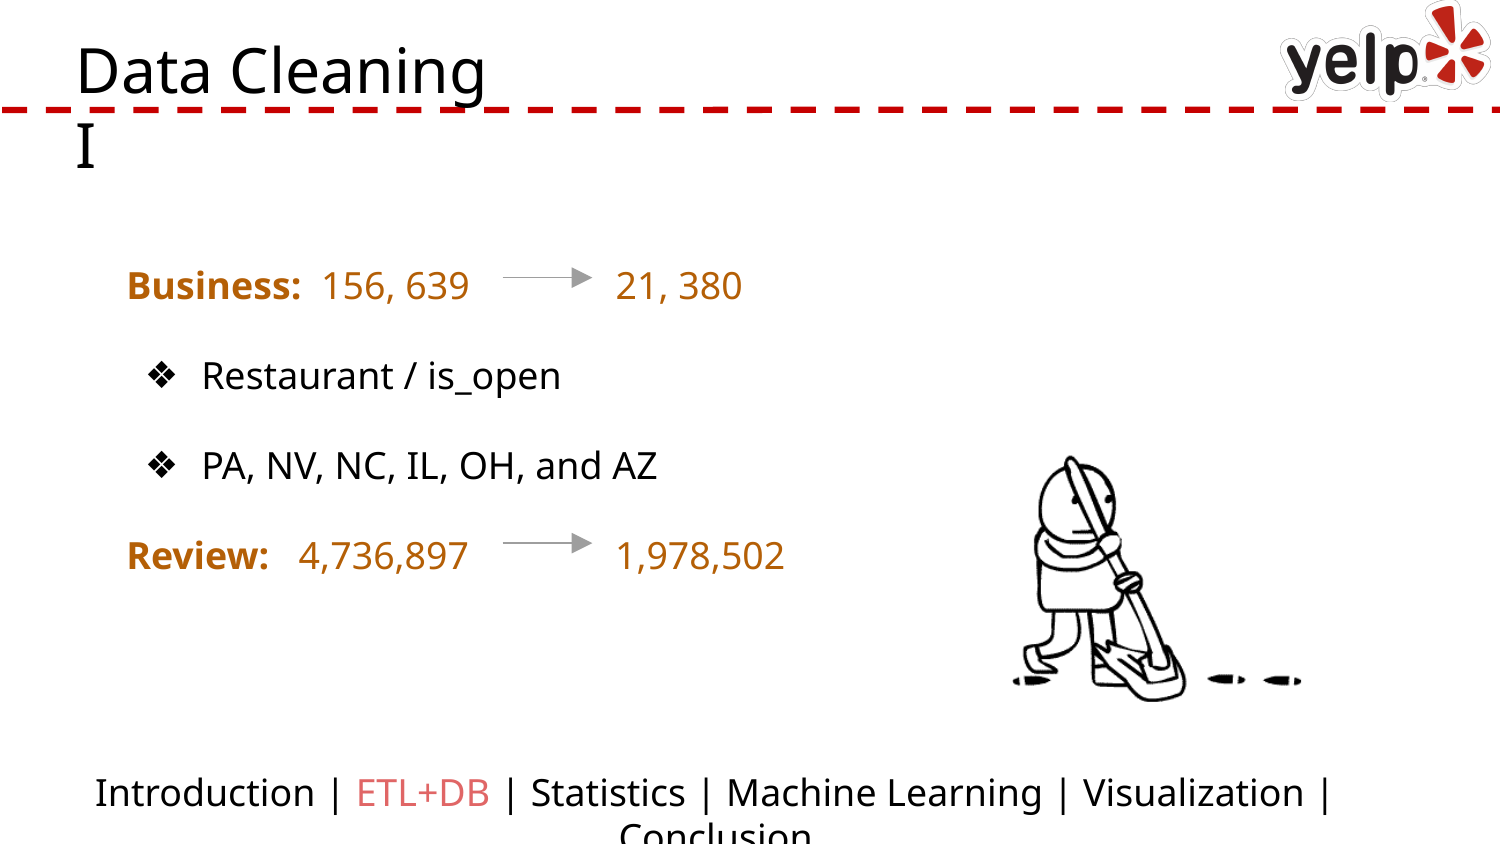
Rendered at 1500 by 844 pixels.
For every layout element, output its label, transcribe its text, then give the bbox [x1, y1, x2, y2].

text_box Business: 156, 639 21, 380 Restaurant / is_open PA, NV, NC, IL, OH, and AZ Review: 4,736,897 1,978,502 [111, 202, 862, 642]
picture [878, 443, 1456, 733]
picture [1280, 0, 1491, 102]
text_box Introduction | ETL+DB | Statistics | Machine Learning | Visualization | Conclusion [0, 733, 1438, 844]
title Data Cleaning Informationz [60, 16, 895, 111]
